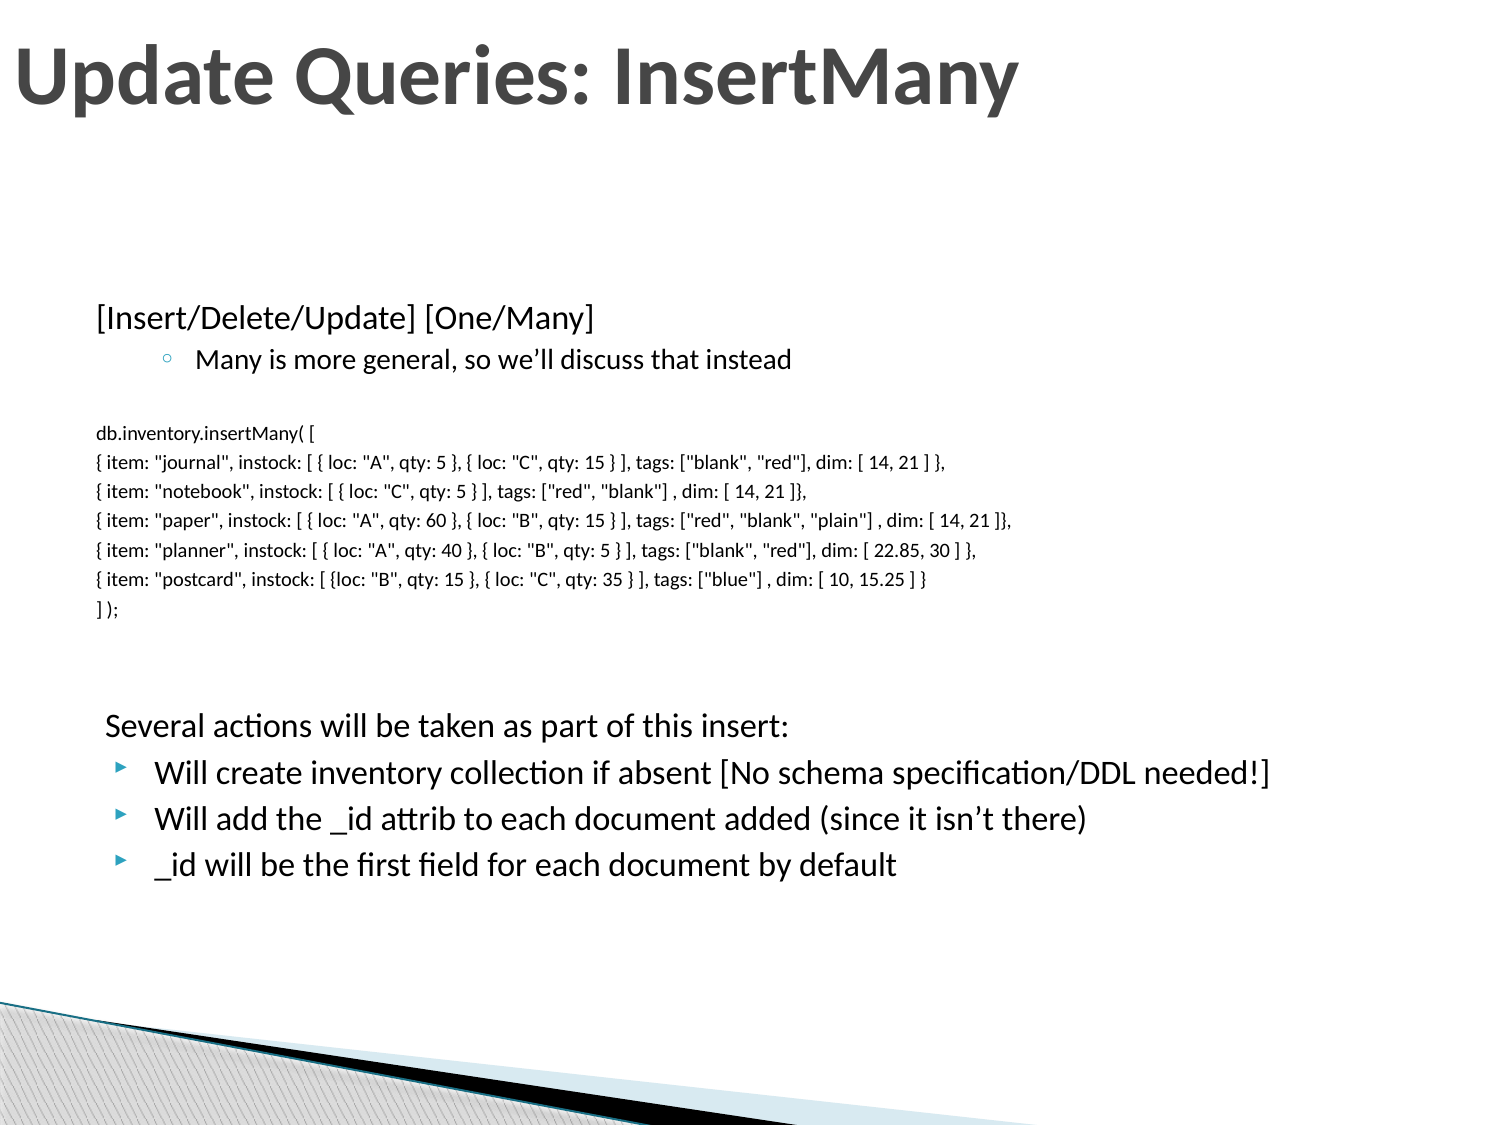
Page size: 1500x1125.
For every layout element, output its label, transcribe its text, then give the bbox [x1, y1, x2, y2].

text_box a b a c d b [0, 1006, 633, 1125]
list [Insert/Delete/Update] [One/Many] Many is more general, so we’ll discuss that instead db.inventory.insertMany( [ { item: "journal", instock: [ { loc: "A", qty: 5 }, { loc: "C", qty: 15 } ], tags: ["blank", "red"], dim: [ 14, 21 ] }, { item: "notebook", instock: [ { loc: "C", qty: 5 } ], tags: ["red", "blank"] , dim: [ 14, 21 ]}, { item: "paper", instock: [ { loc: "A", qty: 60 }, { loc: "B", qty: 15 } ], tags: ["red", "blank", "plain"] , dim: [ 14, 21 ]}, { item: "planner", instock: [ { loc: "A", qty: 40 }, { loc: "B", qty: 5 } ], tags: ["blank", "red"], dim: [ 22.85, 30 ] }, { item: "postcard", instock: [ {loc: "B", qty: 15 }, { loc: "C", qty: 35 } ], tags: ["blue"] , dim: [ 10, 15.25 ] } ] ); Several actions will be taken as part of this insert: Will create inventory collection if absent [No schema specification/DDL needed!] Will add the _id attrib to each document added (since it isn’t there) _id will be the first field for each document by default [80, 287, 1432, 901]
title Update Queries: InsertMany [0, 0, 1350, 141]
